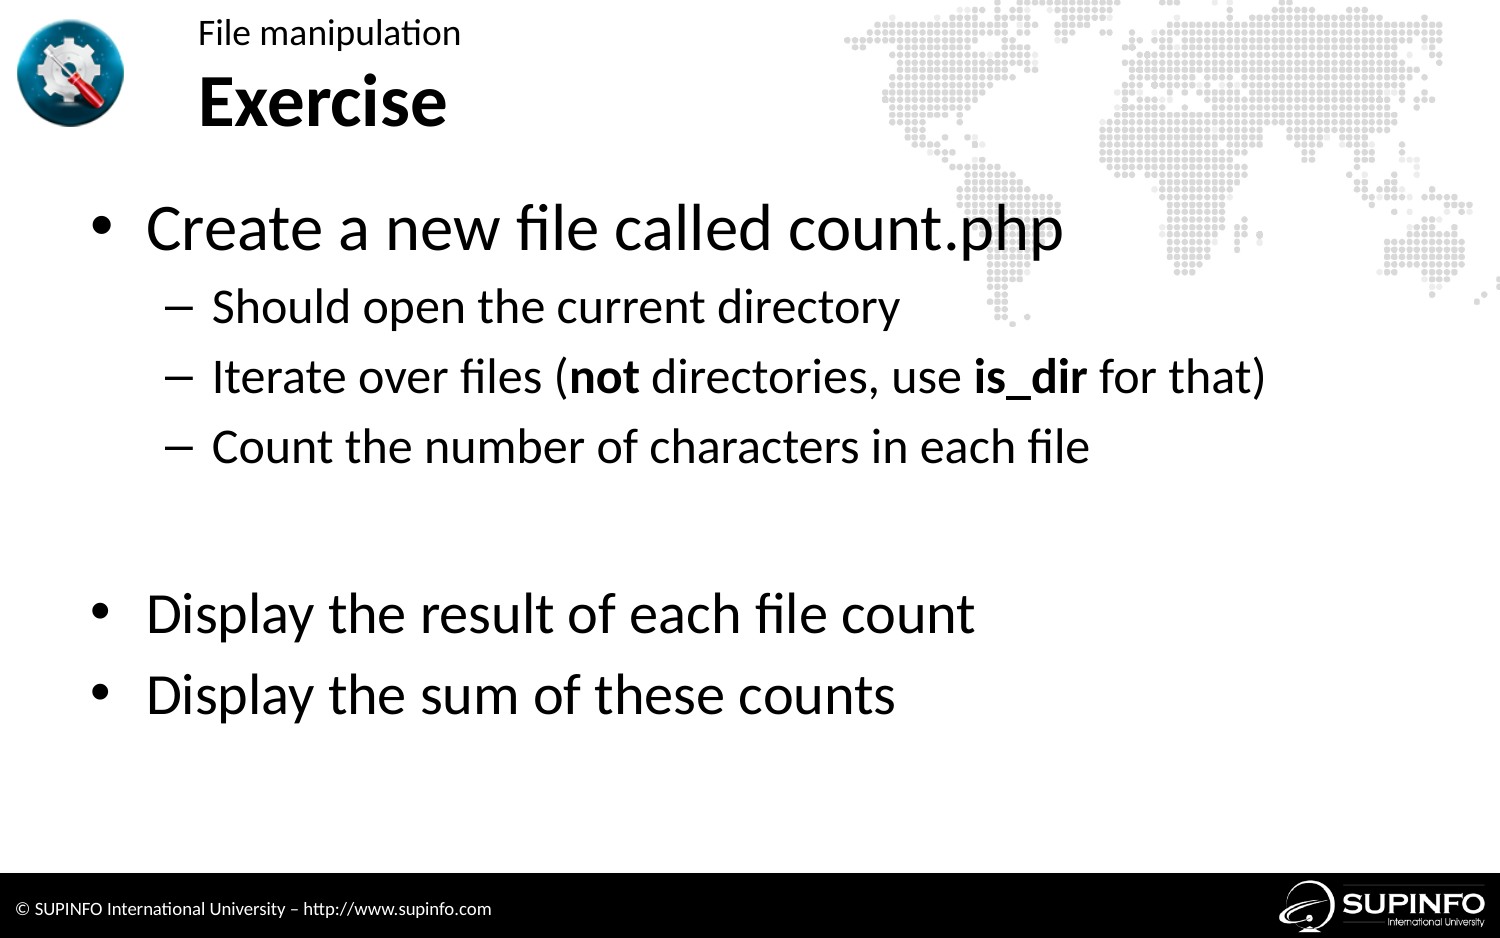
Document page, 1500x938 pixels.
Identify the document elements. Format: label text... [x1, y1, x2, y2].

picture [1269, 870, 1494, 938]
title Exercise [183, 56, 1459, 138]
picture [844, 0, 1500, 327]
list File manipulation [183, 0, 1459, 56]
list Create a new file called count.php Should open the current directory Iterate over files (not directories, use is_dir for that) Count the number of characters in each file Display the result of each file count Display the sum of these counts [75, 176, 1436, 871]
picture [37, 37, 104, 108]
picture [17, 19, 125, 127]
